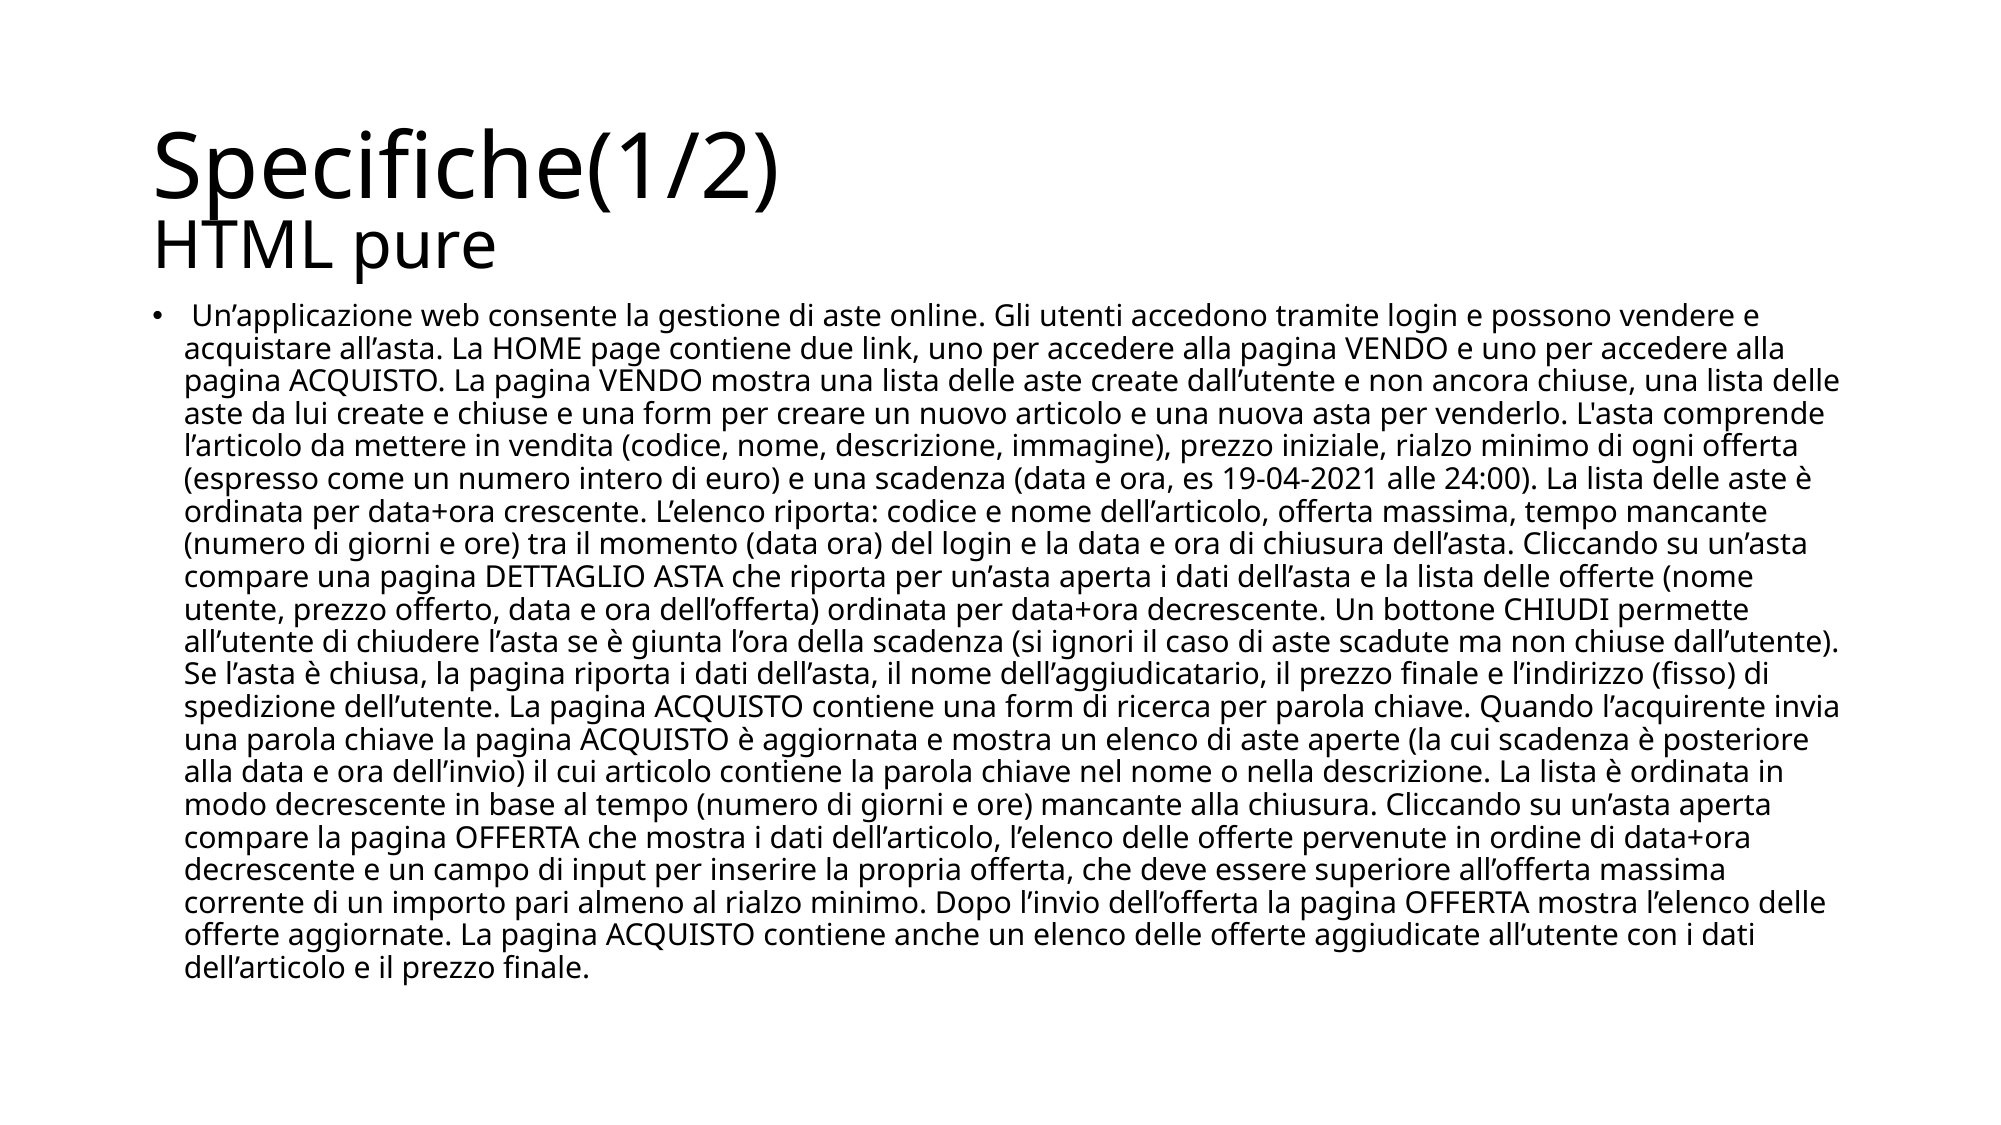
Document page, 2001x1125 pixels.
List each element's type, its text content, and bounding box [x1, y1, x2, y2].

list Un’applicazione web consente la gestione di aste online. Gli utenti accedono tramite login e possono vendere e acquistare all’asta. La HOME page contiene due link, uno per accedere alla pagina VENDO e uno per accedere alla pagina ACQUISTO. La pagina VENDO mostra una lista delle aste create dall’utente e non ancora chiuse, una lista delle aste da lui create e chiuse e una form per creare un nuovo articolo e una nuova asta per venderlo. L'asta comprende l’articolo da mettere in vendita (codice, nome, descrizione, immagine), prezzo iniziale, rialzo minimo di ogni offerta (espresso come un numero intero di euro) e una scadenza (data e ora, es 19-04-2021 alle 24:00). La lista delle aste è ordinata per data+ora crescente. L’elenco riporta: codice e nome dell’articolo, offerta massima, tempo mancante (numero di giorni e ore) tra il momento (data ora) del login e la data e ora di chiusura dell’asta. Cliccando su un’asta compare una pagina DETTAGLIO ASTA che riporta per un’asta aperta i dati dell’asta e la lista delle offerte (nome utente, prezzo offerto, data e ora dell’offerta) ordinata per data+ora decrescente. Un bottone CHIUDI permette all’utente di chiudere l’asta se è giunta l’ora della scadenza (si ignori il caso di aste scadute ma non chiuse dall’utente). Se l’asta è chiusa, la pagina riporta i dati dell’asta, il nome dell’aggiudicatario, il prezzo finale e l’indirizzo (fisso) di spedizione dell’utente. La pagina ACQUISTO contiene una form di ricerca per parola chiave. Quando l’acquirente invia una parola chiave la pagina ACQUISTO è aggiornata e mostra un elenco di aste aperte (la cui scadenza è posteriore alla data e ora dell’invio) il cui articolo contiene la parola chiave nel nome o nella descrizione. La lista è ordinata in modo decrescente in base al tempo (numero di giorni e ore) mancante alla chiusura. Cliccando su un’asta aperta compare la pagina OFFERTA che mostra i dati dell’articolo, l’elenco delle offerte pervenute in ordine di data+ora decrescente e un campo di input per inserire la propria offerta, che deve essere superiore all’offerta massima corrente di un importo pari almeno al rialzo minimo. Dopo l’invio dell’offerta la pagina OFFERTA mostra l’elenco delle offerte aggiornate. La pagina ACQUISTO contiene anche un elenco delle offerte aggiudicate all’utente con i dati dell’articolo e il prezzo finale. [137, 356, 1863, 1007]
title Specifiche(1/2) [137, 59, 1863, 138]
text_box HTML pure [137, 138, 1863, 356]
